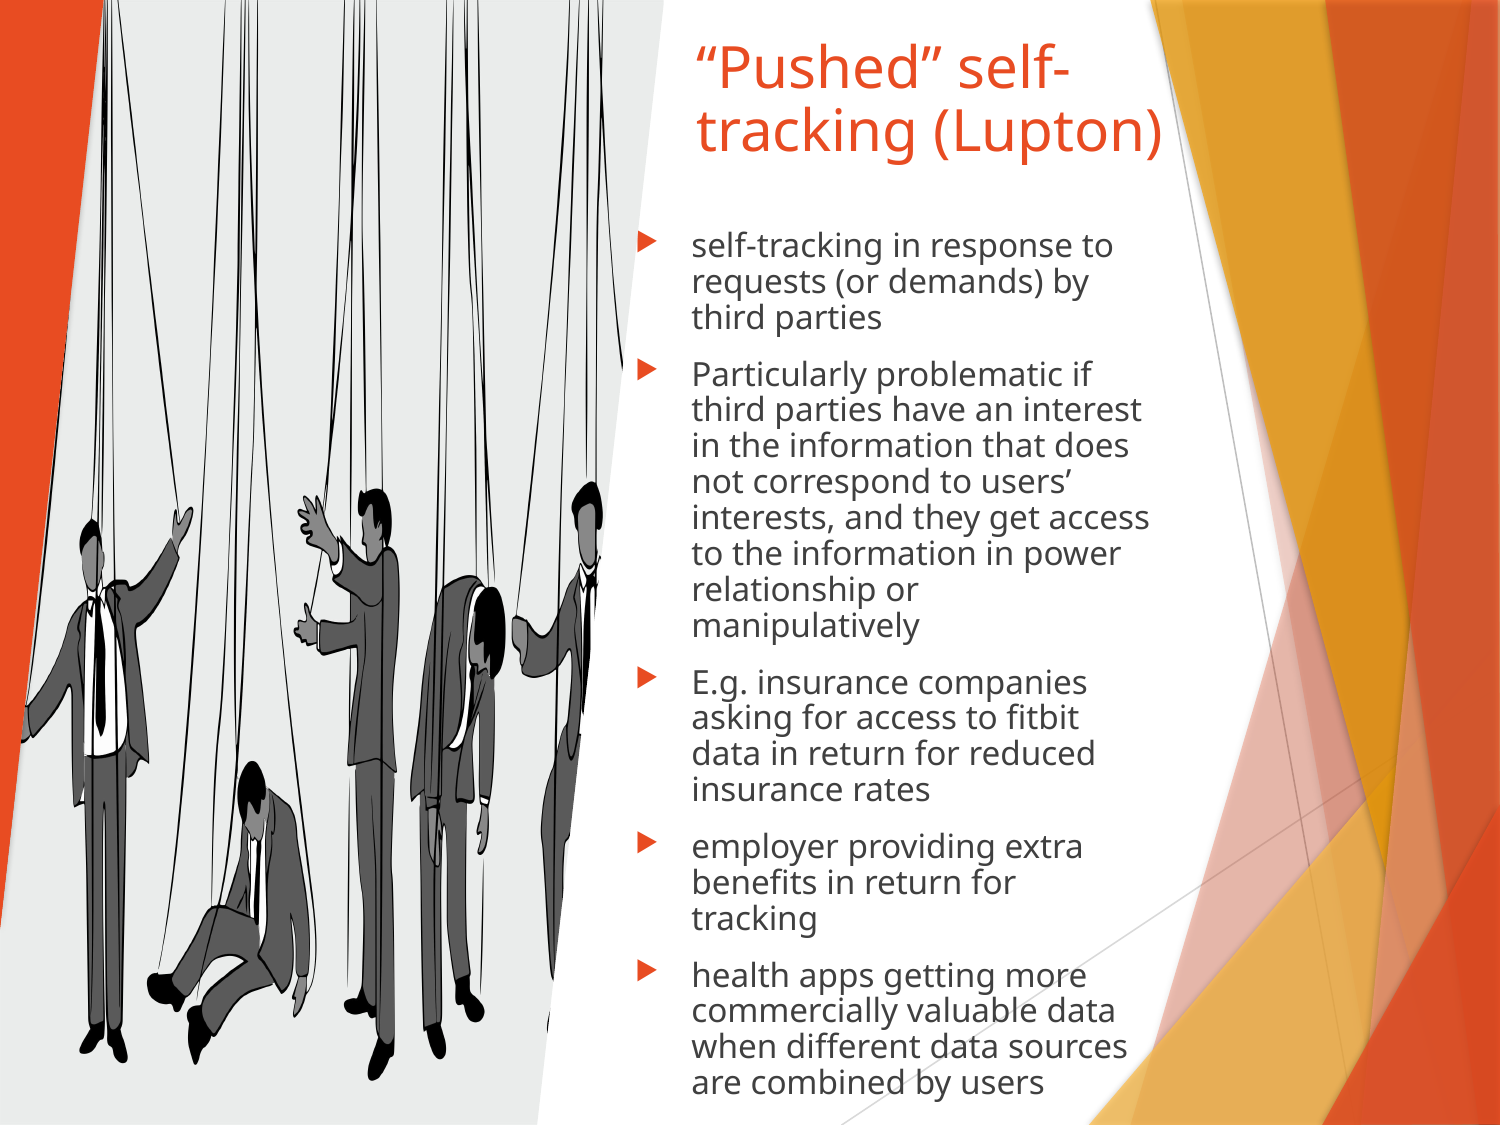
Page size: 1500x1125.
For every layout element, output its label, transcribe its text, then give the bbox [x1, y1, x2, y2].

picture [0, 0, 665, 1125]
title “Pushed” self- tracking (Lupton) [681, 30, 1201, 248]
list self-tracking in response to requests (or demands) by third parties Particularly problematic if third parties have an interest in the information that does not correspond to users’ interests, and they get access to the information in power relationship or manipulatively E.g. insurance companies asking for access to fitbit data in return for reduced insurance rates employer providing extra benefits in return for tracking health apps getting more commercially valuable data when different data sources are combined by users [670, 221, 1167, 858]
